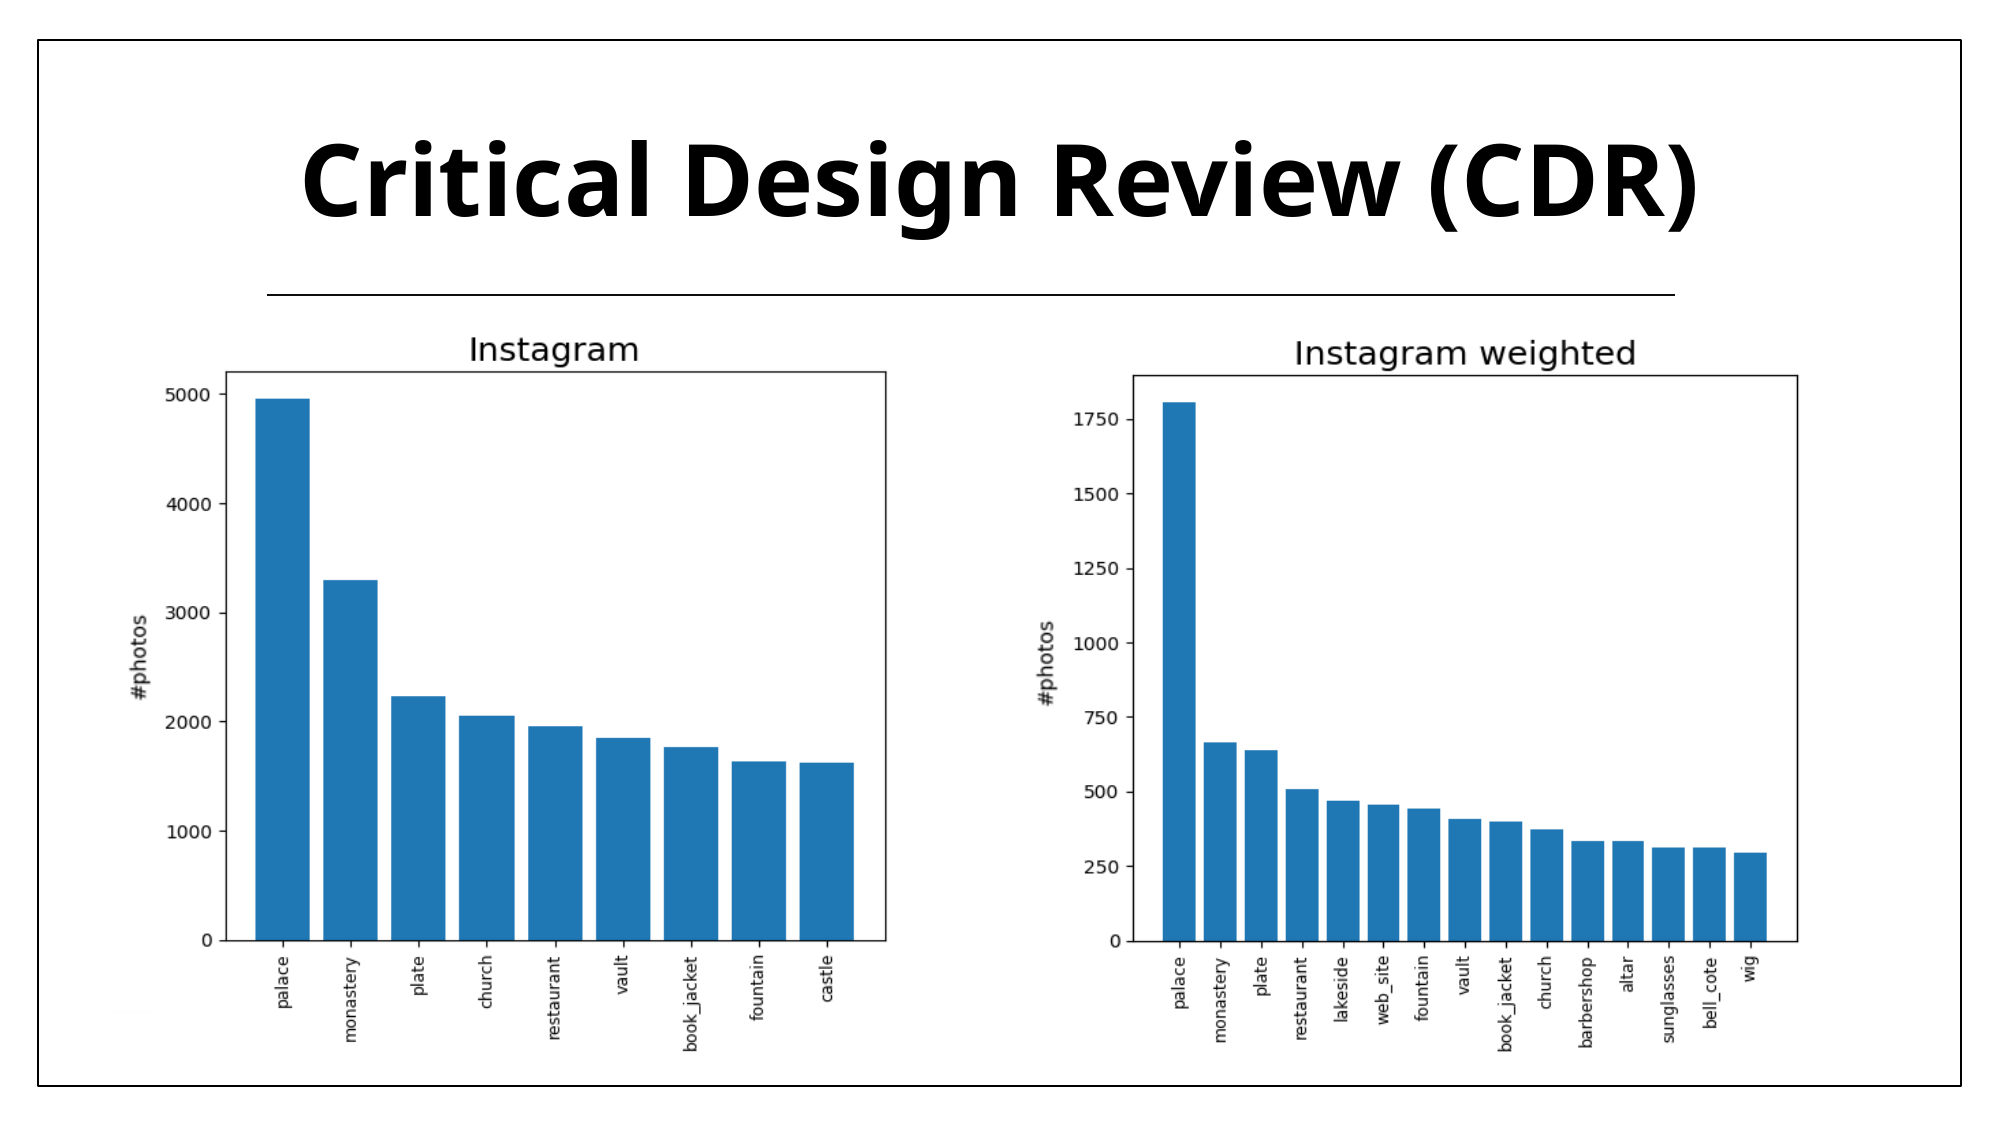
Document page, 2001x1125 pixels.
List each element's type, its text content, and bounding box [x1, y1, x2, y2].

picture [162, 301, 899, 1056]
picture [105, 360, 159, 1014]
picture [1011, 305, 1838, 1057]
text_box Critical Design Review (CDR) [59, 72, 1941, 296]
